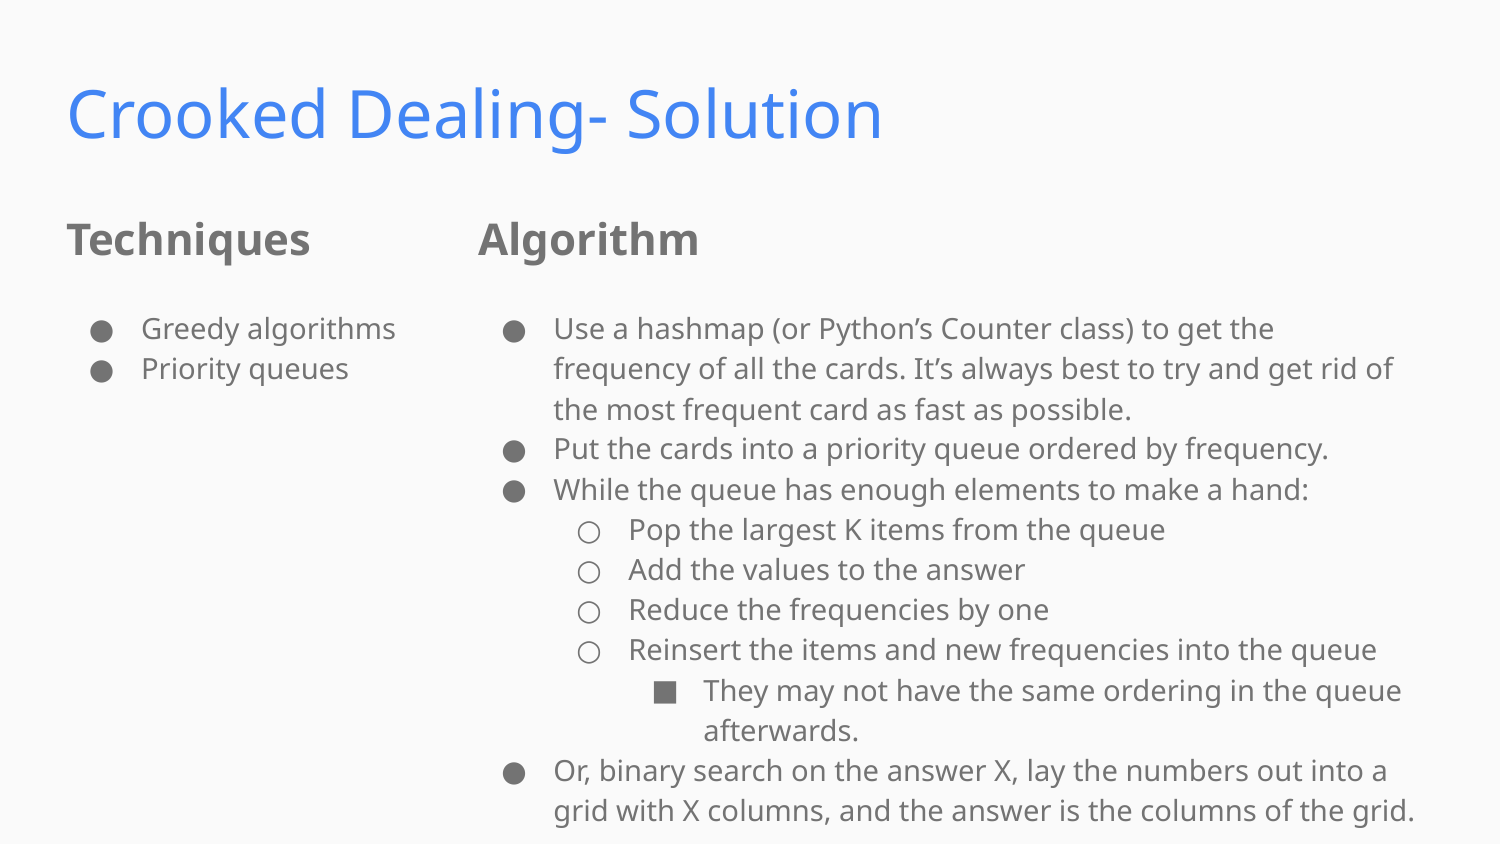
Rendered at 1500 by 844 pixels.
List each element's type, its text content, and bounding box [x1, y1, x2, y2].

list Techniques [51, 189, 447, 286]
title Crooked Dealing- Solution [51, 64, 1449, 167]
list Use a hashmap (or Python’s Counter class) to get the frequency of all the cards. It’s always best to try and get rid of the most frequent card as fast as possible. Put the cards into a priority queue ordered by frequency. While the queue has enough elements to make a hand: Pop the largest K items from the queue Add the values to the answer Reduce the frequencies by one Reinsert the items and new frequencies into the queue They may not have the same ordering in the queue afterwards. Or, binary search on the answer X, lay the numbers out into a grid with X columns, and the answer is the columns of the grid. [463, 290, 1431, 787]
list Algorithm [463, 189, 1449, 286]
list Greedy algorithms Priority queues [51, 290, 463, 787]
